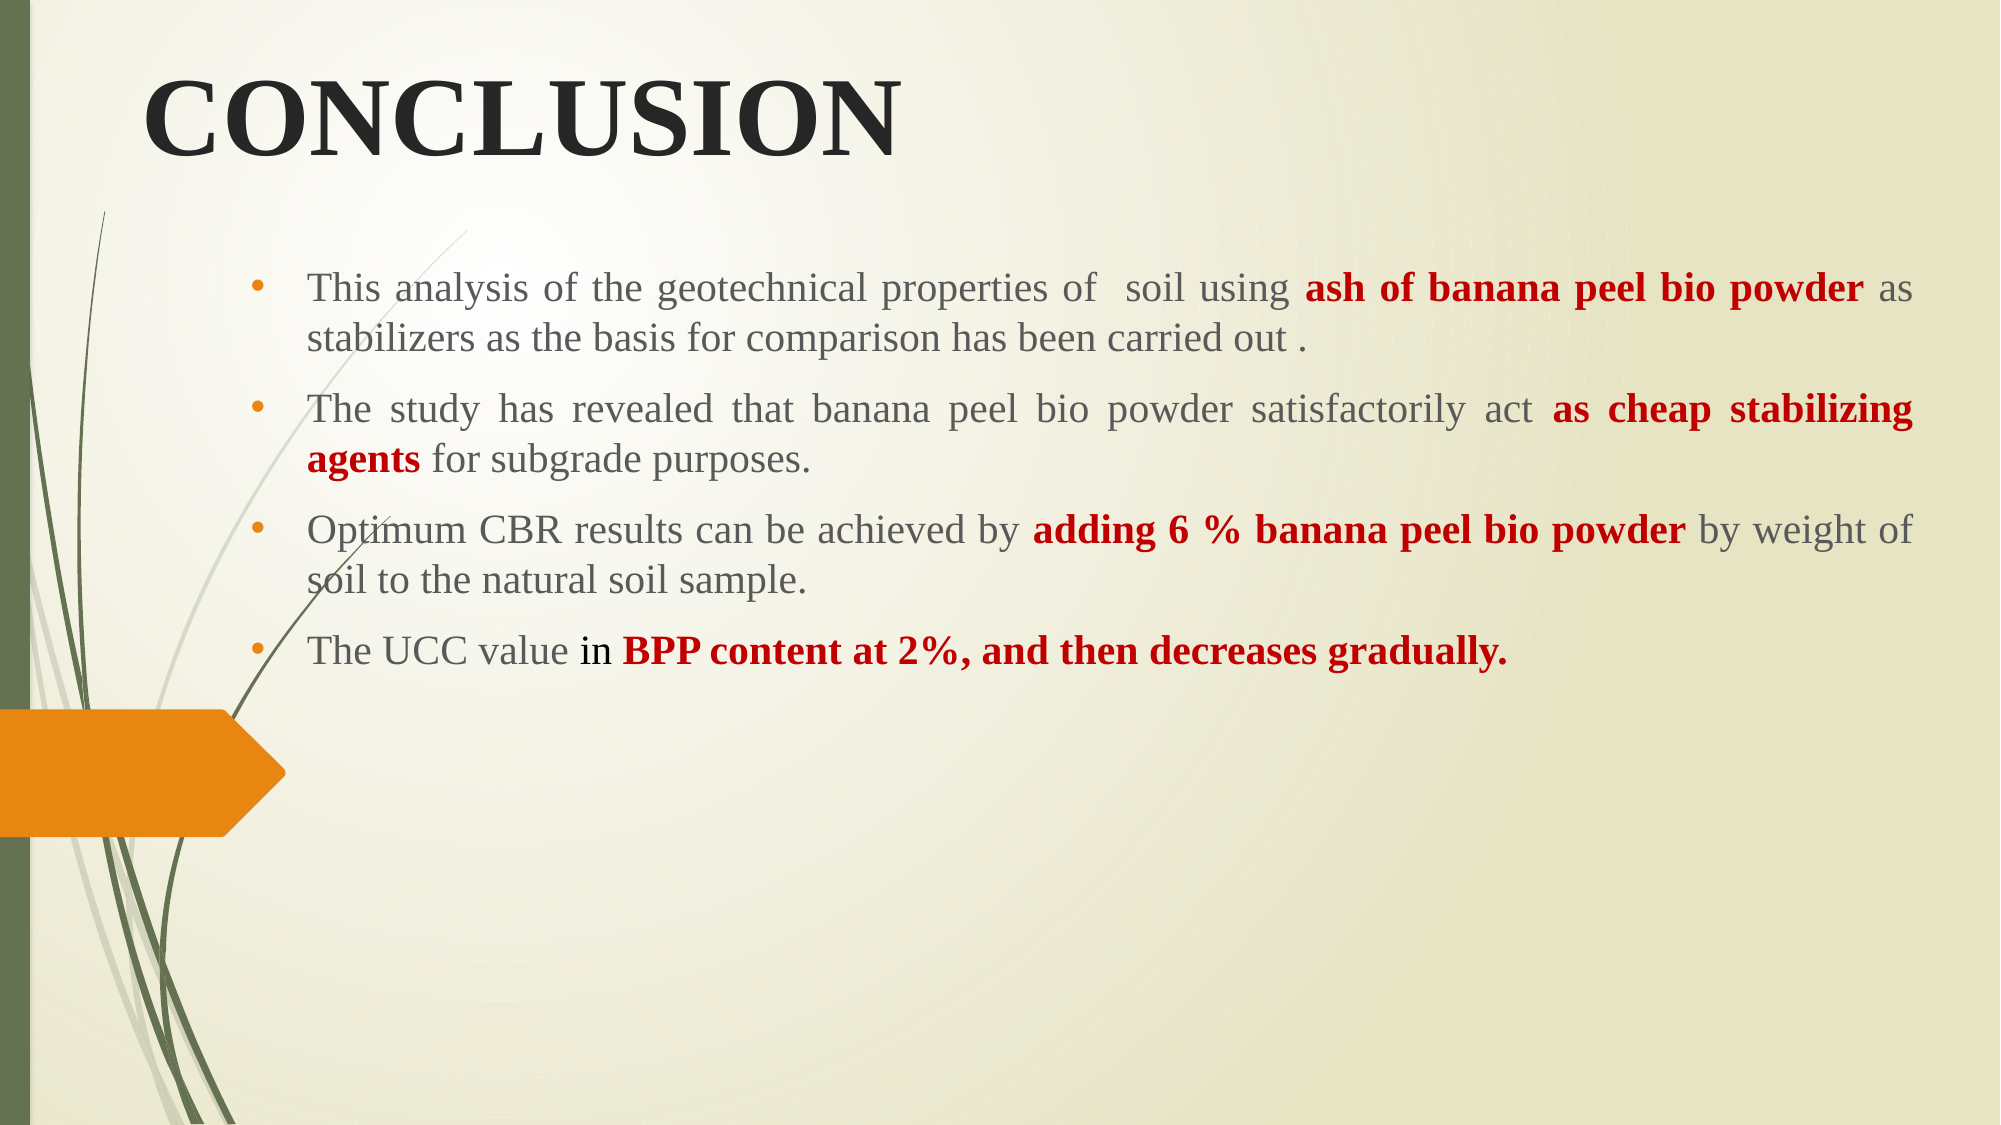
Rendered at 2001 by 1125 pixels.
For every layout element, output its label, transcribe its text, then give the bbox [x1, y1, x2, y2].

subtitle This analysis of the geotechnical properties of soil using ash of banana peel bio powder as stabilizers as the basis for comparison has been carried out . The study has revealed that banana peel bio powder satisfactorily act as cheap stabilizing agents for subgrade purposes. Optimum CBR results can be achieved by adding 6 % banana peel bio powder by weight of soil to the natural soil sample. The UCC value in BPP content at 2%, and then decreases gradually. [235, 252, 1929, 899]
title CONCLUSION [126, 7, 989, 185]
